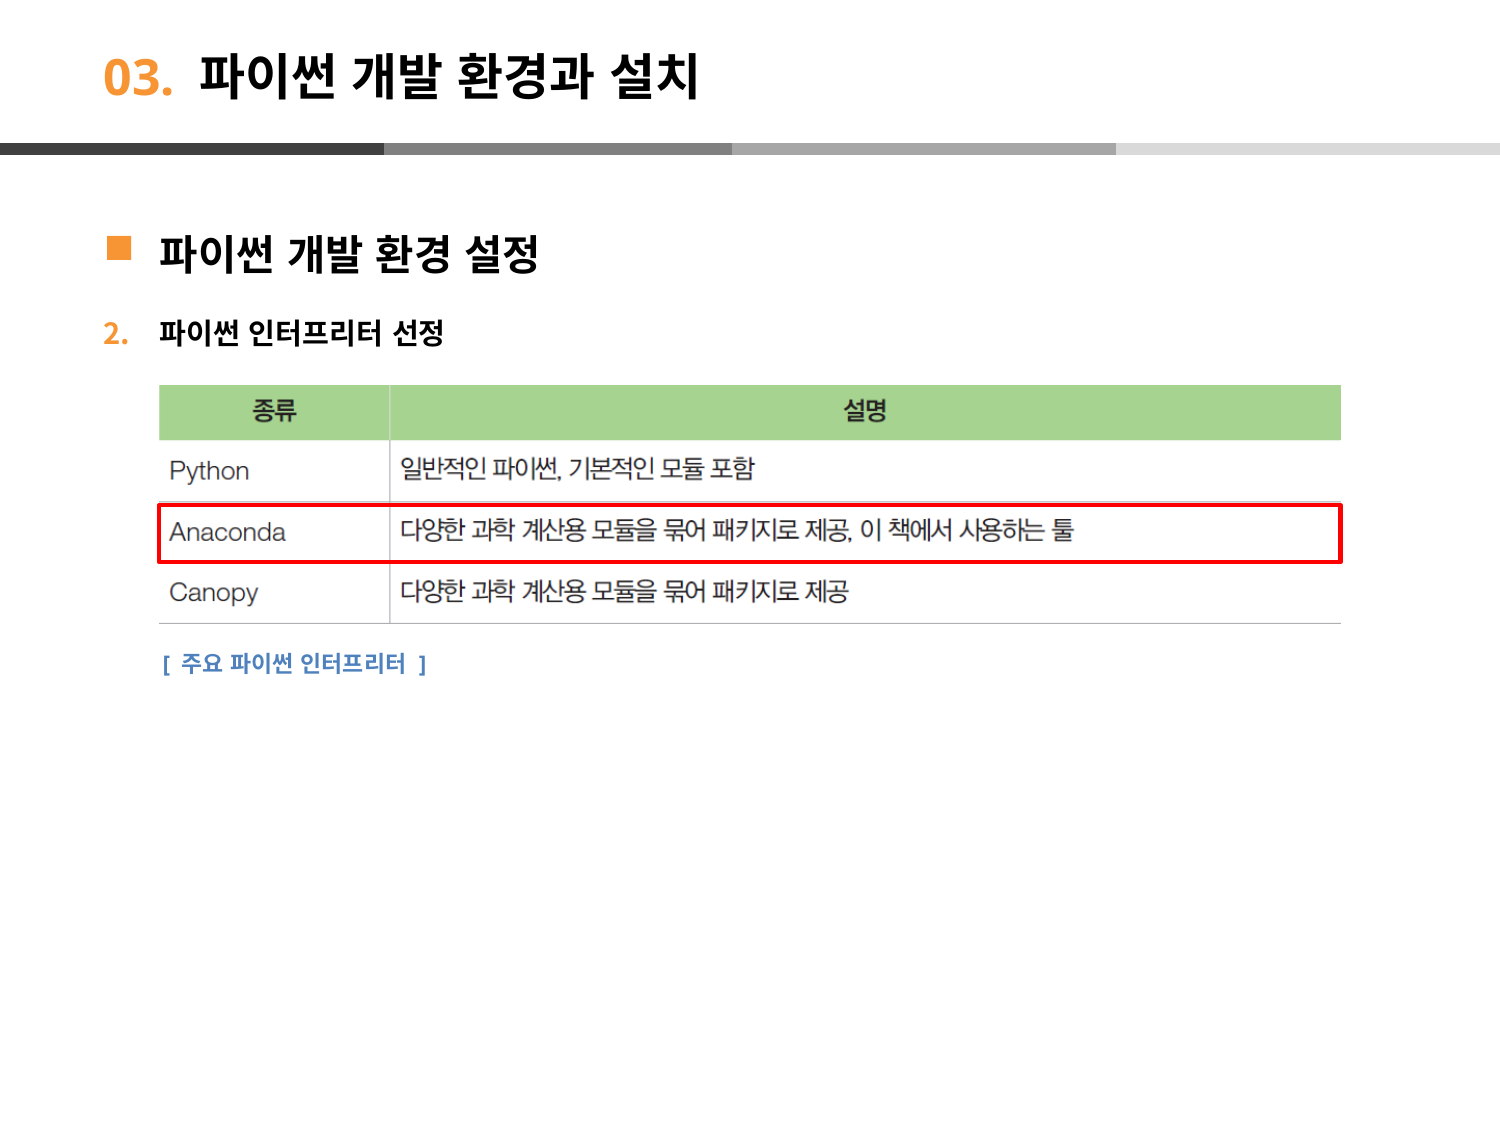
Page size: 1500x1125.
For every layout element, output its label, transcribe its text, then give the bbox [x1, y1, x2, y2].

text_box [ 주요 파이썬 인터프리터 ] [147, 633, 1022, 693]
picture [159, 385, 1341, 626]
text_box 파이썬 인터프리터 선정 [88, 290, 1365, 374]
list 파이썬 개발 환경 설정 [88, 196, 1436, 280]
title 03. 파이썬 개발 환경과 설치 [88, 30, 1211, 121]
